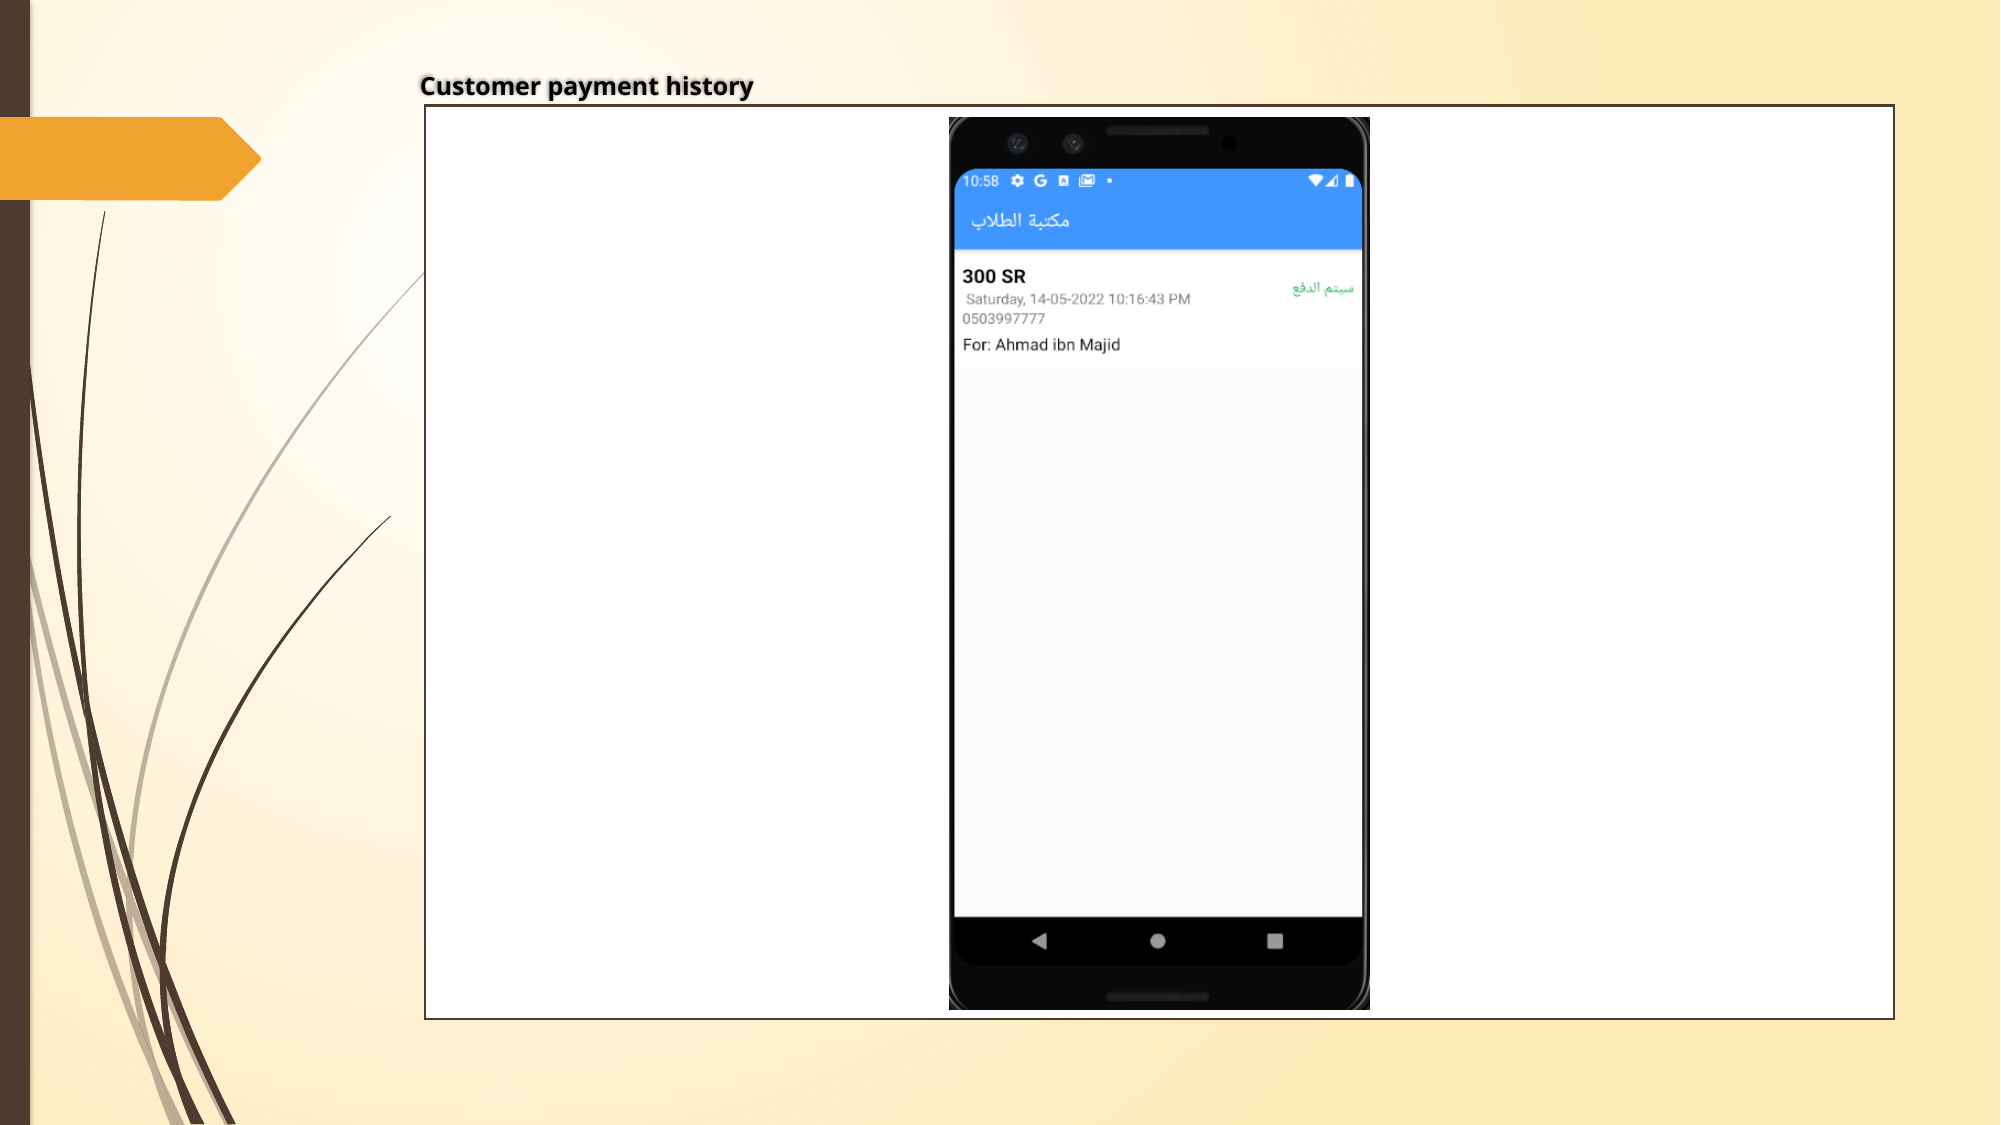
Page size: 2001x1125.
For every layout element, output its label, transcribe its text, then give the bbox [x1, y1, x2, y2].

picture [949, 116, 1370, 1011]
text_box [4, 0, 392, 1125]
text_box [472, 104, 1896, 1021]
text_box Customer payment history [472, 62, 1243, 149]
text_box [395, 37, 468, 1125]
